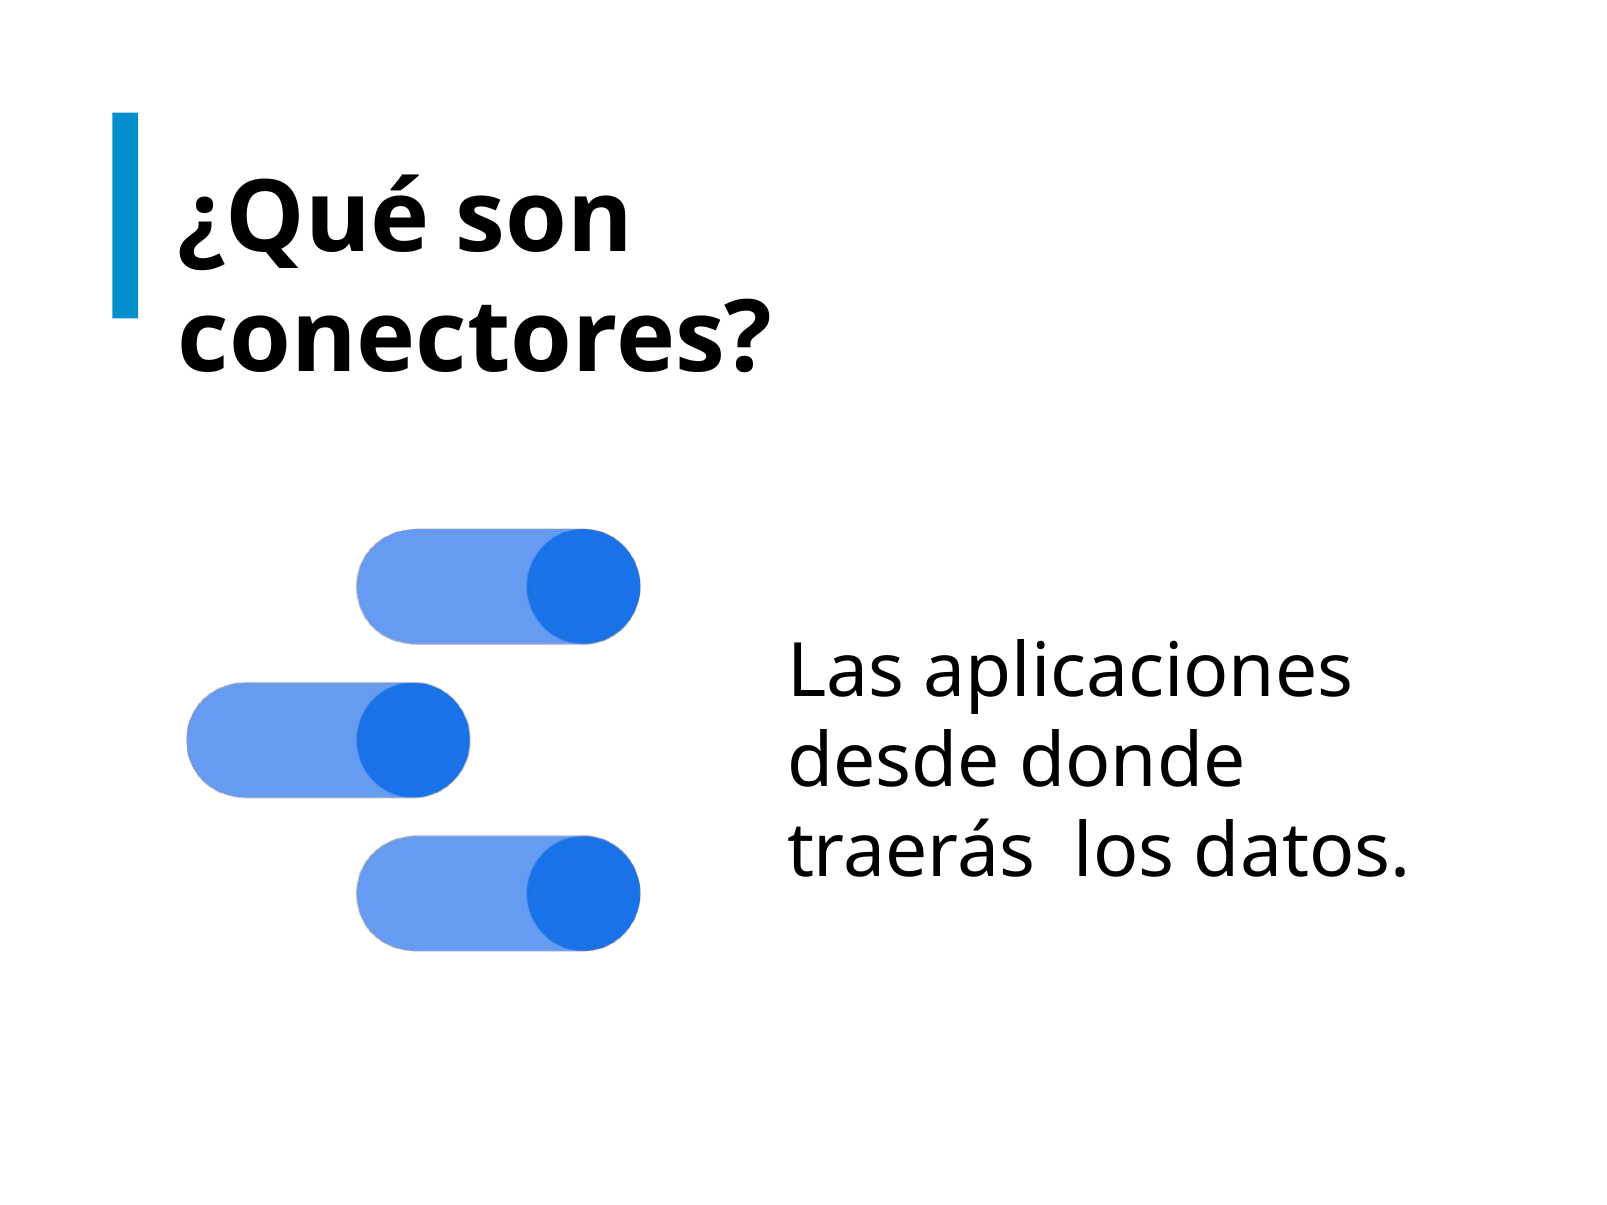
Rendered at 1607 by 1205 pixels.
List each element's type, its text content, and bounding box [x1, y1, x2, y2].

text_box Las aplicaciones desde donde traerás los datos. [785, 620, 1454, 892]
text_box ¿Qué son conectores? [175, 149, 1147, 392]
picture [177, 511, 646, 980]
